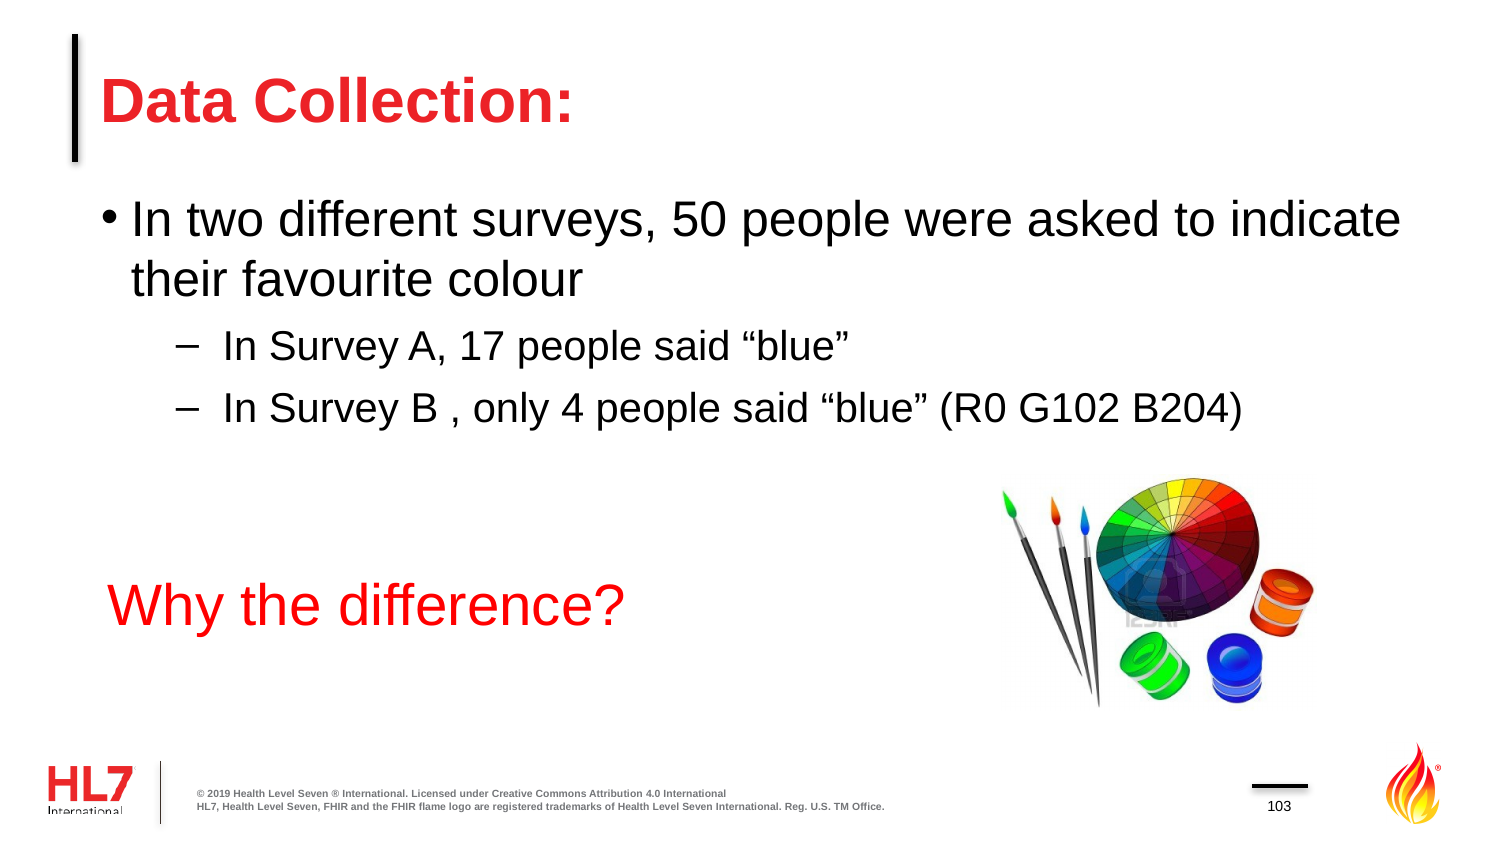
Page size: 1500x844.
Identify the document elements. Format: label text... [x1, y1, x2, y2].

text_box Why the difference? [93, 559, 778, 645]
footer © 2019 Health Level Seven ® International. Licensed under Creative Commons Attribution 4.0 International HL7, Health Level Seven, FHIR and the FHIR flame logo are registered trademarks of Health Level Seven International. Reg. U.S. TM Office. [196, 786, 941, 813]
picture [1001, 474, 1317, 711]
list In two different surveys, 50 people were asked to indicate their favourite colour In Survey A, 17 people said “blue” In Survey B , only 4 people said “blue” (R0 G102 B204) [100, 186, 1451, 740]
title Data Collection: [100, 33, 1451, 163]
picture [1386, 742, 1441, 824]
slide_number 103 [1257, 788, 1302, 815]
